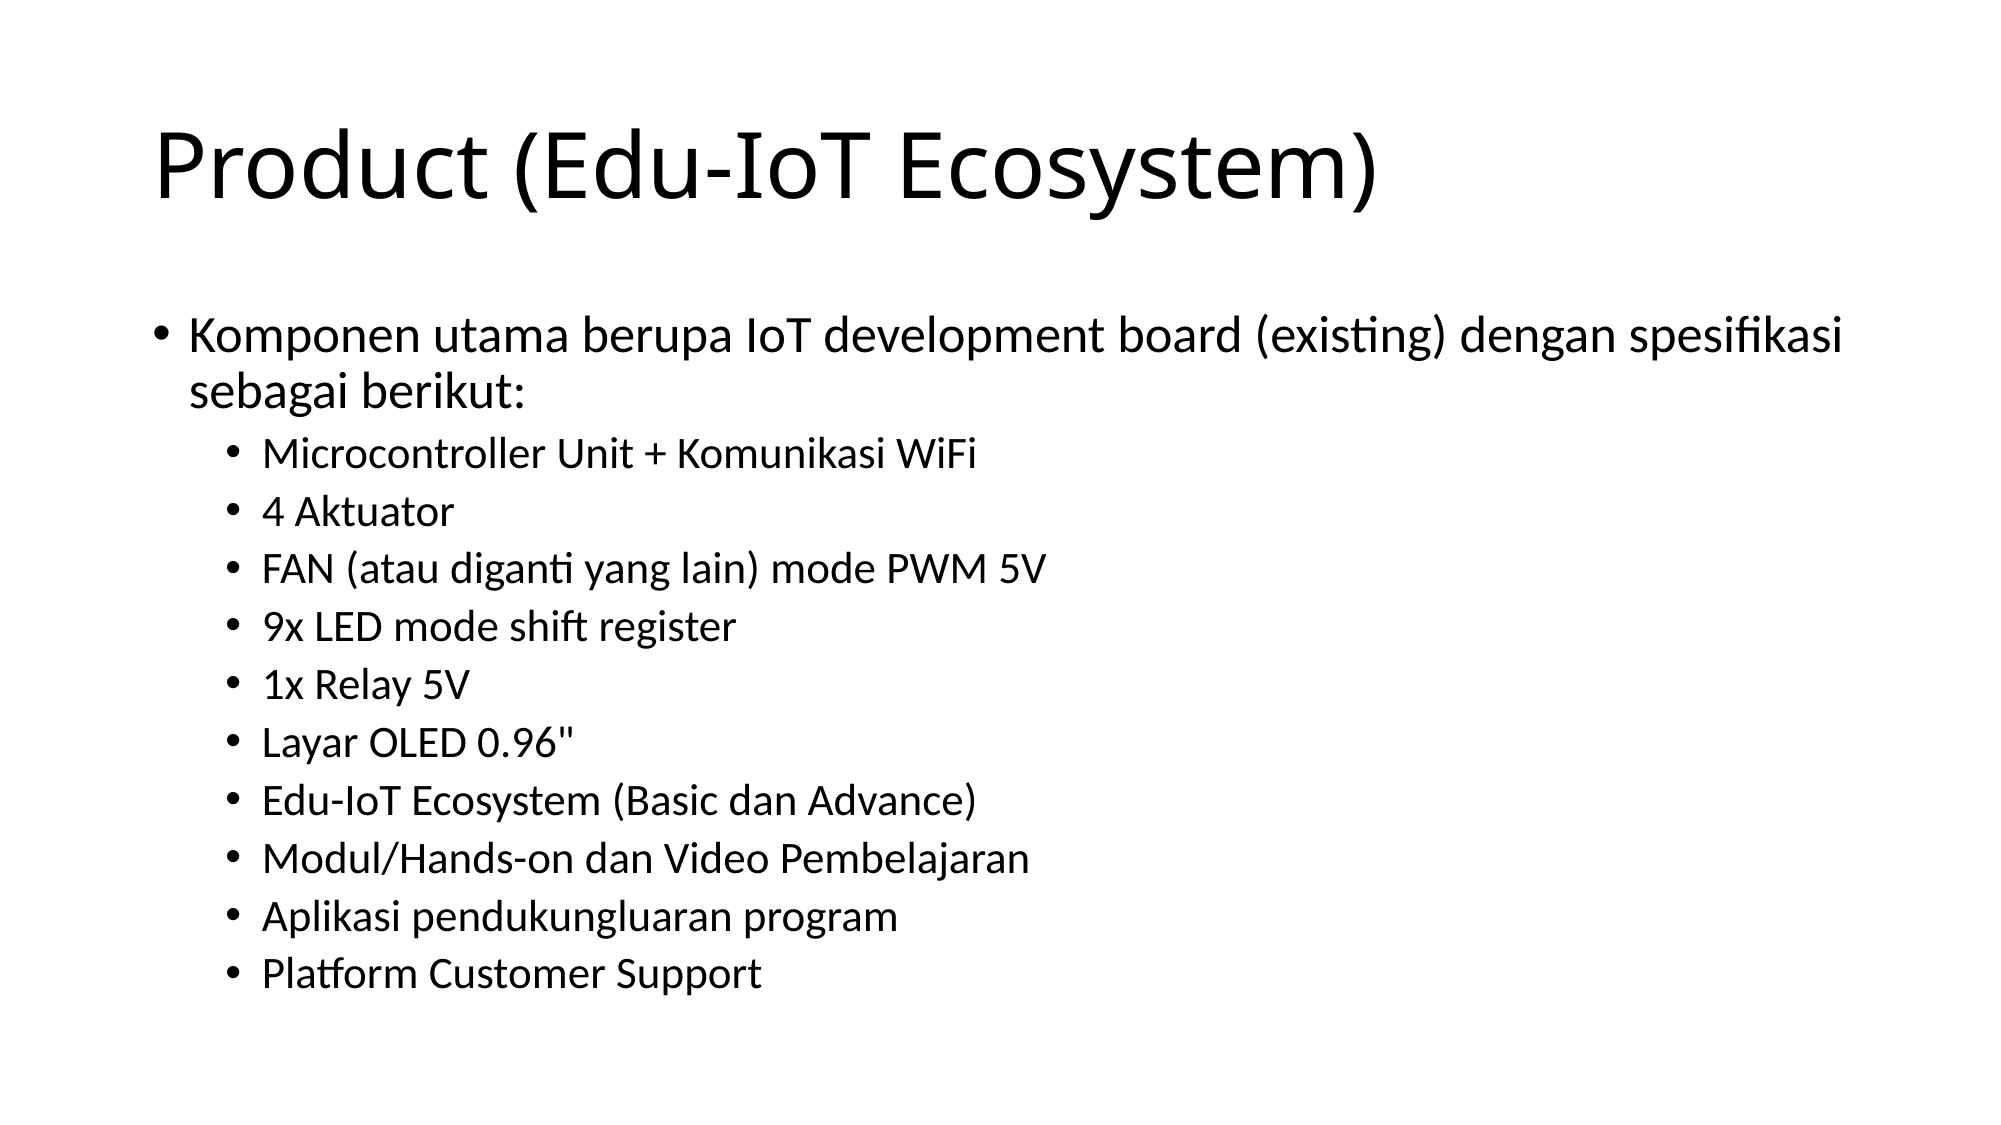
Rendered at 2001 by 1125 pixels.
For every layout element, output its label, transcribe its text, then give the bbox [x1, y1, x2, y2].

list Komponen utama berupa IoT development board (existing) dengan spesifikasi sebagai berikut: Microcontroller Unit + Komunikasi WiFi 4 Aktuator FAN (atau diganti yang lain) mode PWM 5V 9x LED mode shift register 1x Relay 5V Layar OLED 0.96" Edu-IoT Ecosystem (Basic dan Advance) Modul/Hands-on dan Video Pembelajaran Aplikasi pendukungluaran program Platform Customer Support [137, 299, 1863, 1014]
title Product (Edu-IoT Ecosystem) [137, 59, 1863, 278]
